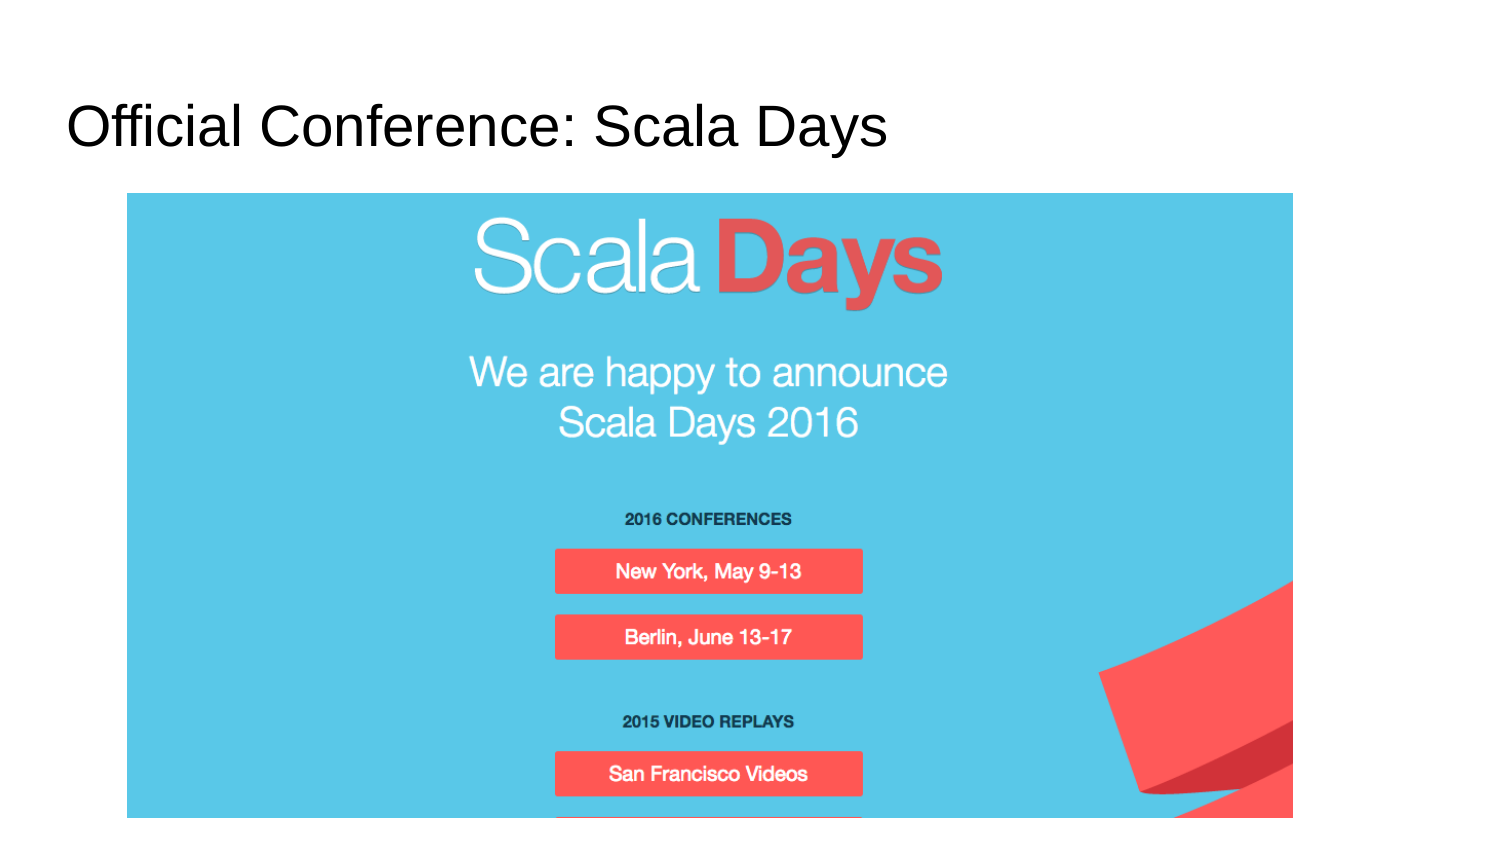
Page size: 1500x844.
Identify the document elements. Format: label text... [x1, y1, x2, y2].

title Official Conference: Scala Days [51, 72, 1449, 167]
picture [126, 193, 1293, 818]
